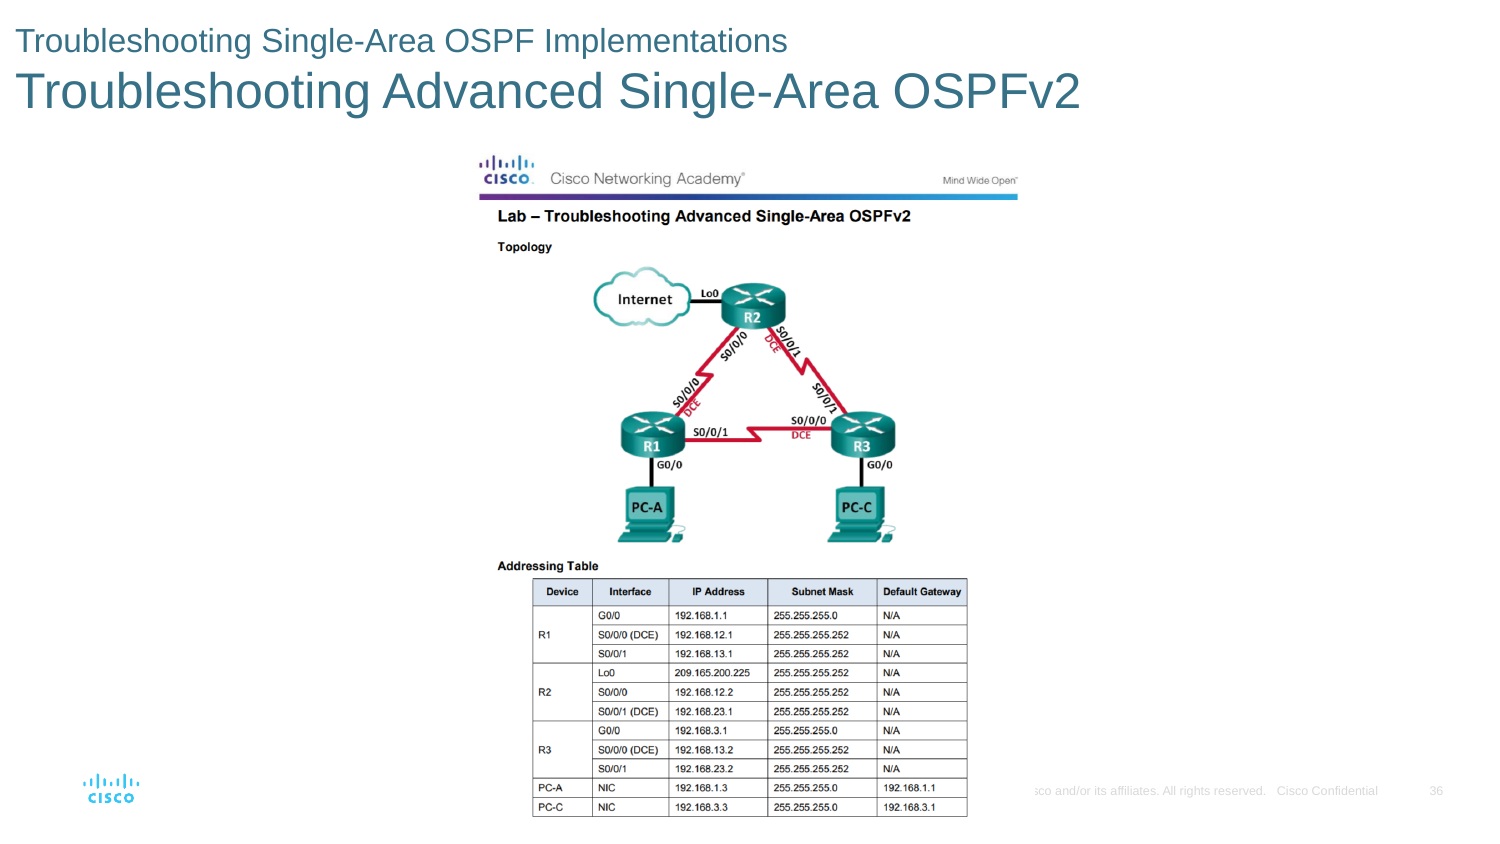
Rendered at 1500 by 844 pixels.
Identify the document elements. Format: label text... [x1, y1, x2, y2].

picture [464, 140, 1036, 823]
title Troubleshooting Single-Area OSPF Implementations Troubleshooting Advanced Single-Area OSPFv2 [0, 6, 1500, 131]
